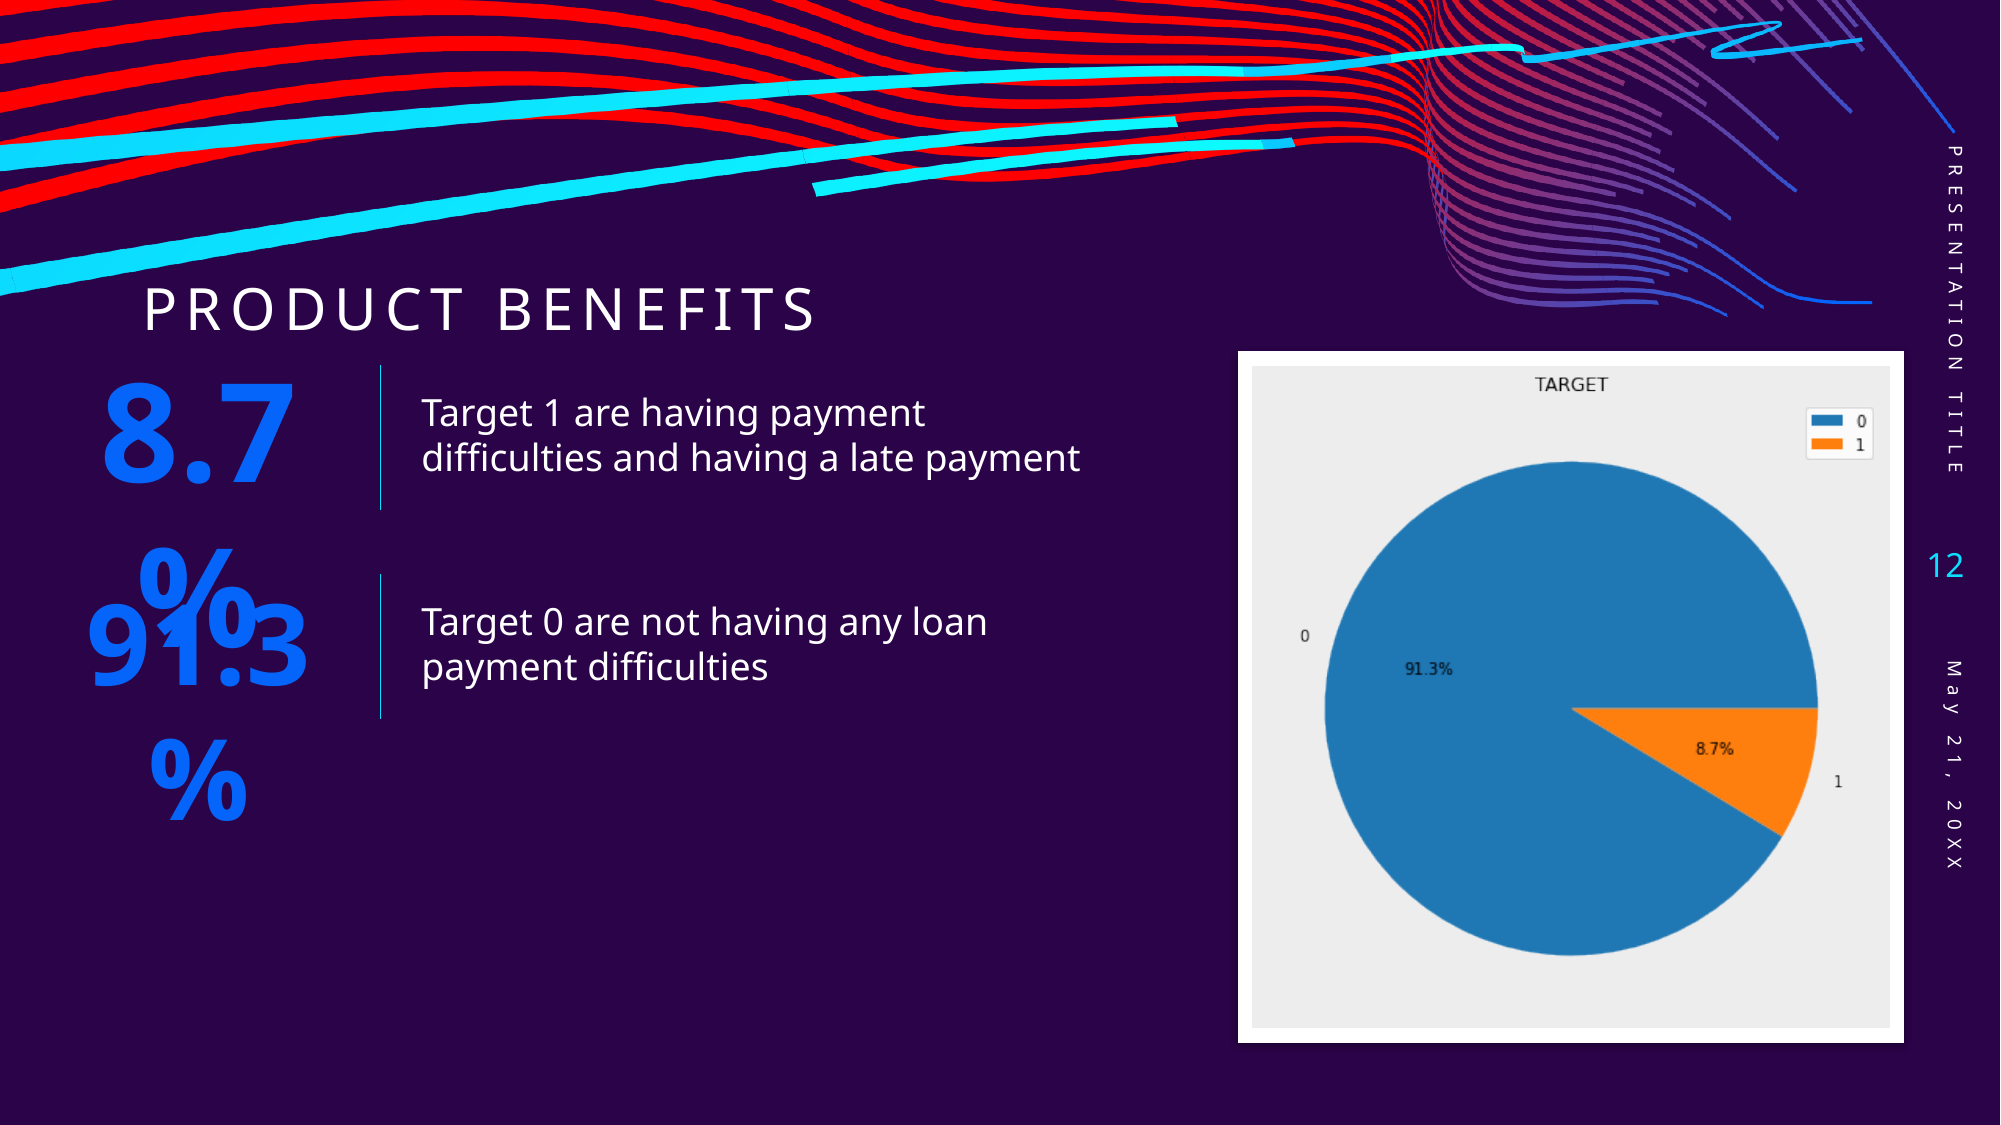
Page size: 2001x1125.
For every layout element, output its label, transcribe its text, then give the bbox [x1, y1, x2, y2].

text_box Target 0 are not having any loan payment difficulties [406, 590, 1114, 696]
title Product Benefits [127, 272, 878, 369]
footer PRESENTATION TITLE [1926, 33, 1987, 489]
slide_number 12 [1910, 519, 1980, 615]
picture [0, 0, 2000, 1125]
text_box 91.3% [40, 565, 358, 851]
text_box Target 1 are having payment difficulties and having a late payment [406, 382, 1114, 487]
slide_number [1925, 645, 1986, 1080]
text_box 8.7% [40, 337, 358, 565]
